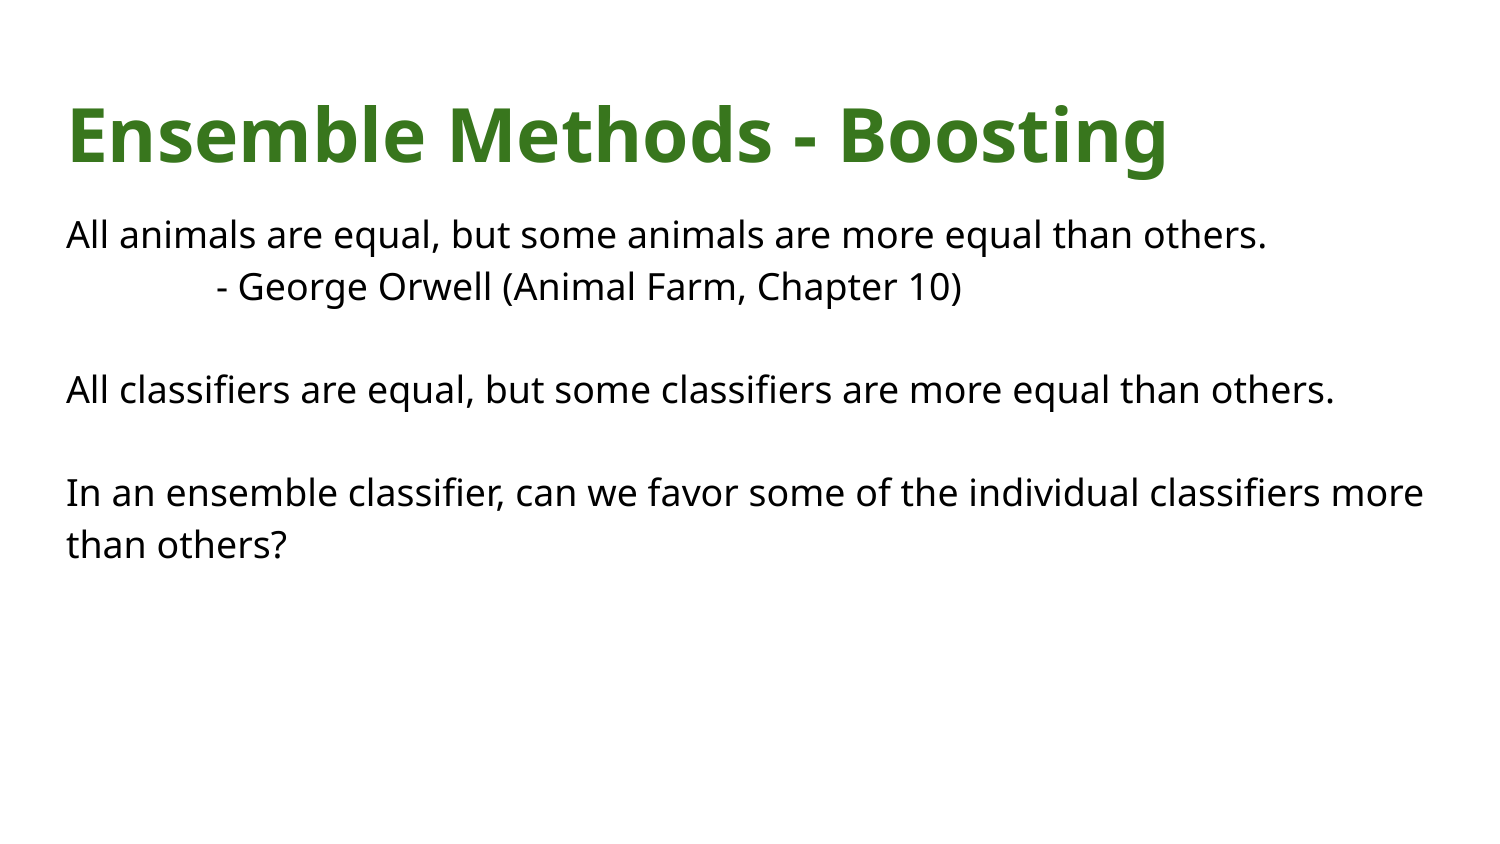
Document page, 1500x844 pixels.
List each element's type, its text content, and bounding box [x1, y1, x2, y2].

title Ensemble Methods - Boosting [51, 72, 1449, 167]
list All animals are equal, but some animals are more equal than others. - George Orwell (Animal Farm, Chapter 10) All classifiers are equal, but some classifiers are more equal than others. In an ensemble classifier, can we favor some of the individual classifiers more than others? [51, 189, 1449, 750]
